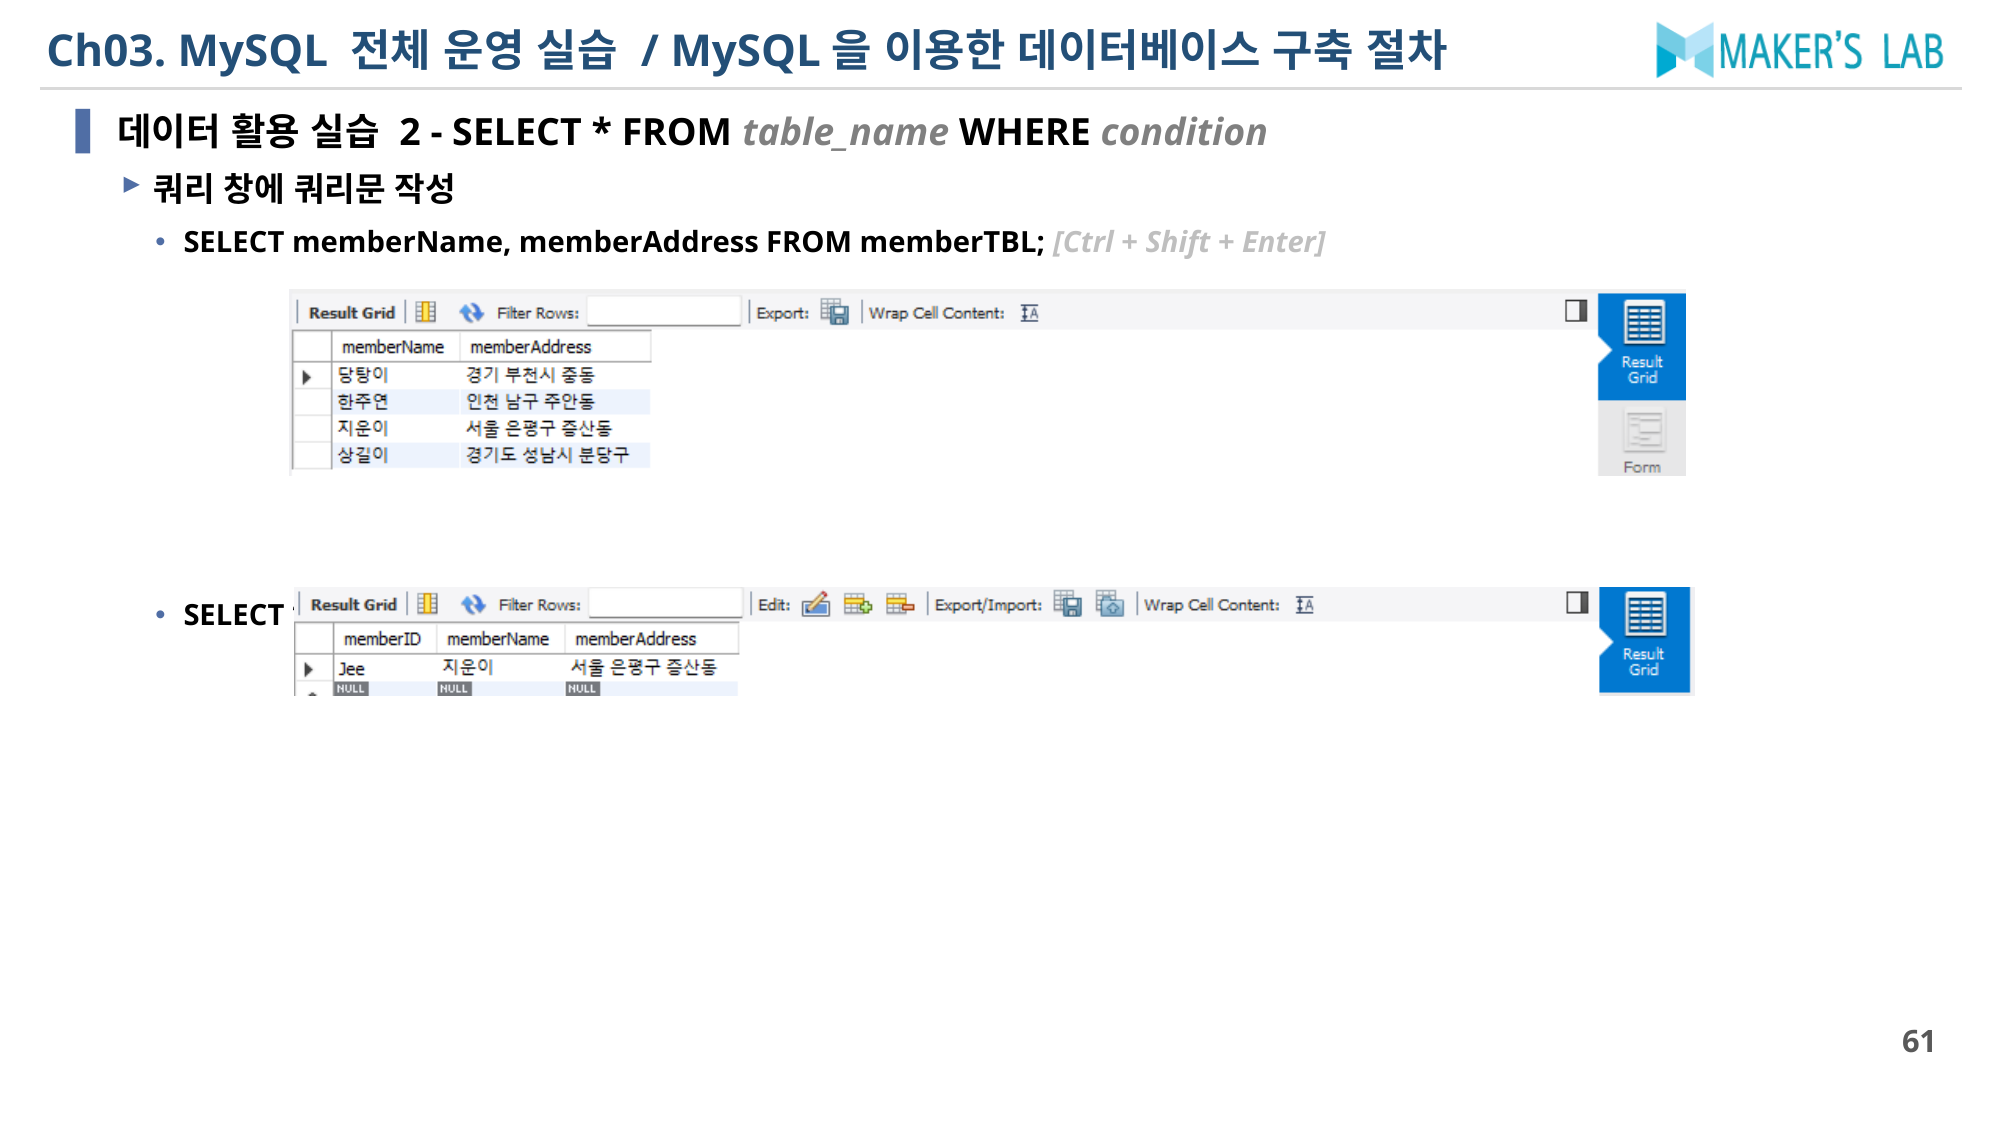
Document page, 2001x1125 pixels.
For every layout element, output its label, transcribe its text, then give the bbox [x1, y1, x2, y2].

picture [289, 289, 1686, 476]
list 데이터 활용 실습 2 - SELECT * FROM table_name WHERE condition 쿼리 창에 쿼리문 작성 SELECT memberName, memberAddress FROM memberTBL; [Ctrl + Shift + Enter] SELECT * FROM memberTBL WHERE memberName=‘지운이’; [Ctrl + Shift + Enter] [46, 100, 1929, 404]
title Ch03. MySQL 전체 운영 실습 / MySQL을 이용한 데이터베이스 구축 절차 [31, 14, 1914, 84]
picture [294, 586, 1696, 696]
picture [1648, 11, 1952, 84]
slide_number 61 [1802, 1012, 1953, 1073]
